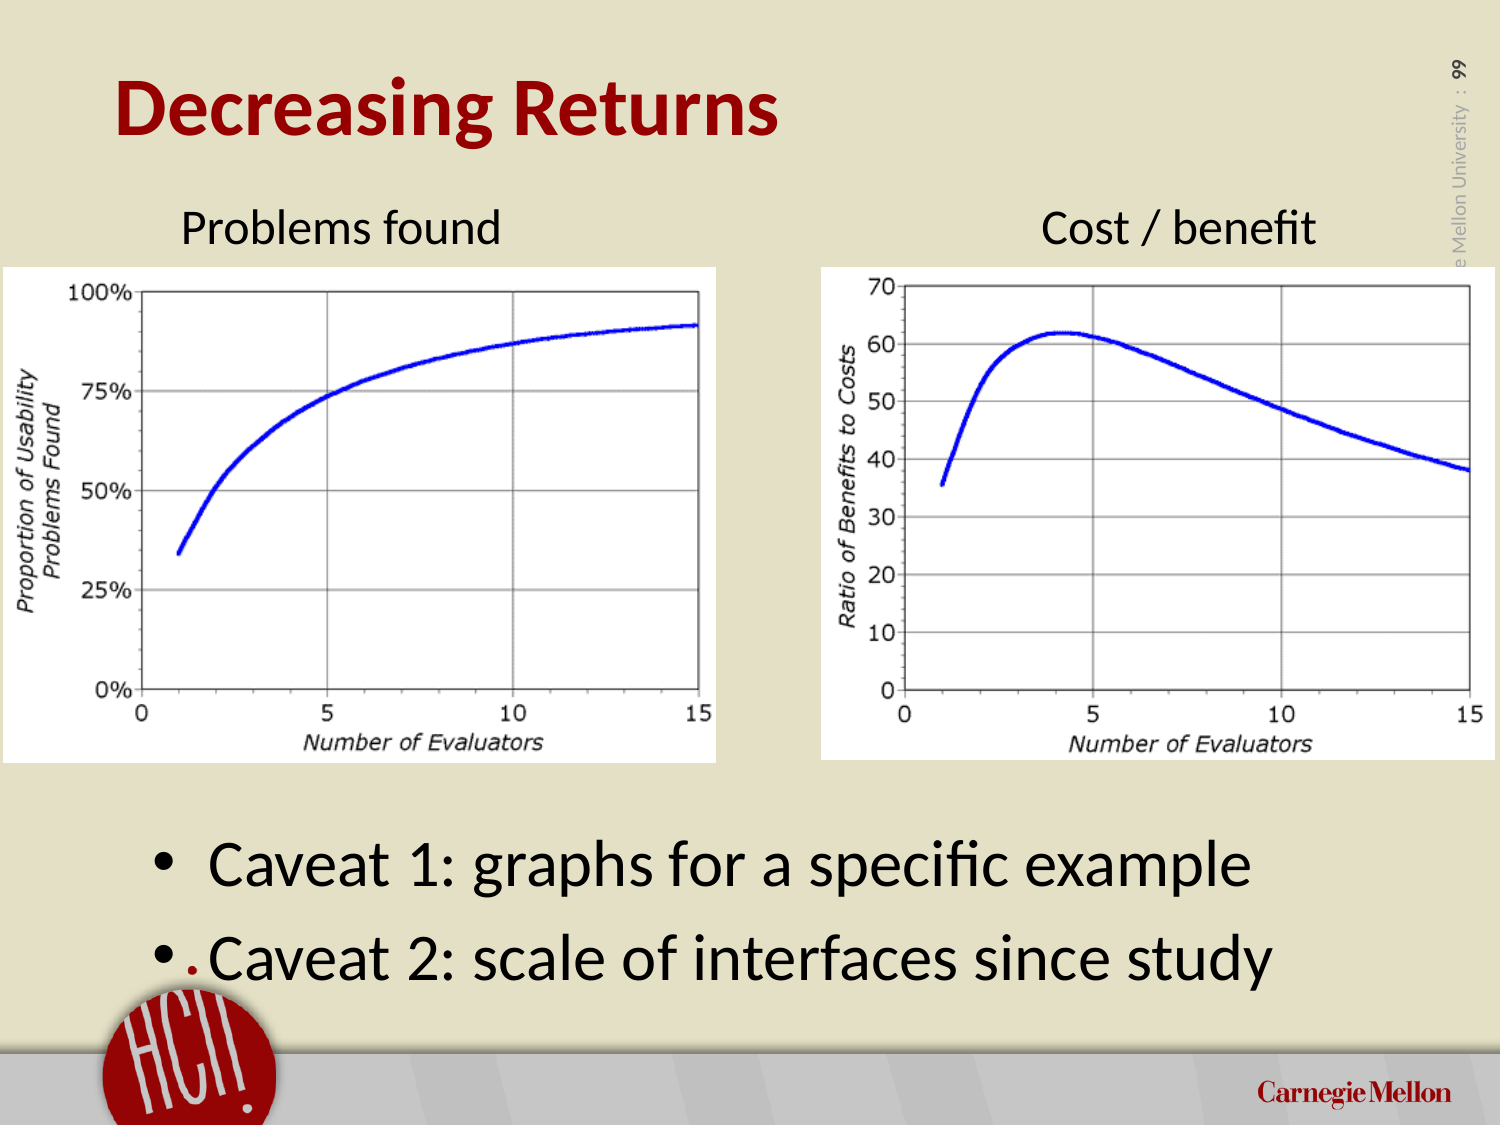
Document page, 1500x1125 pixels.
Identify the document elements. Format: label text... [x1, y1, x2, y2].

title Decreasing Returns [99, 45, 1425, 185]
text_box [3, 187, 1495, 763]
list Caveat 1: graphs for a specific example Caveat 2: scale of interfaces since study [137, 812, 1500, 1038]
picture [0, 0, 1500, 1125]
